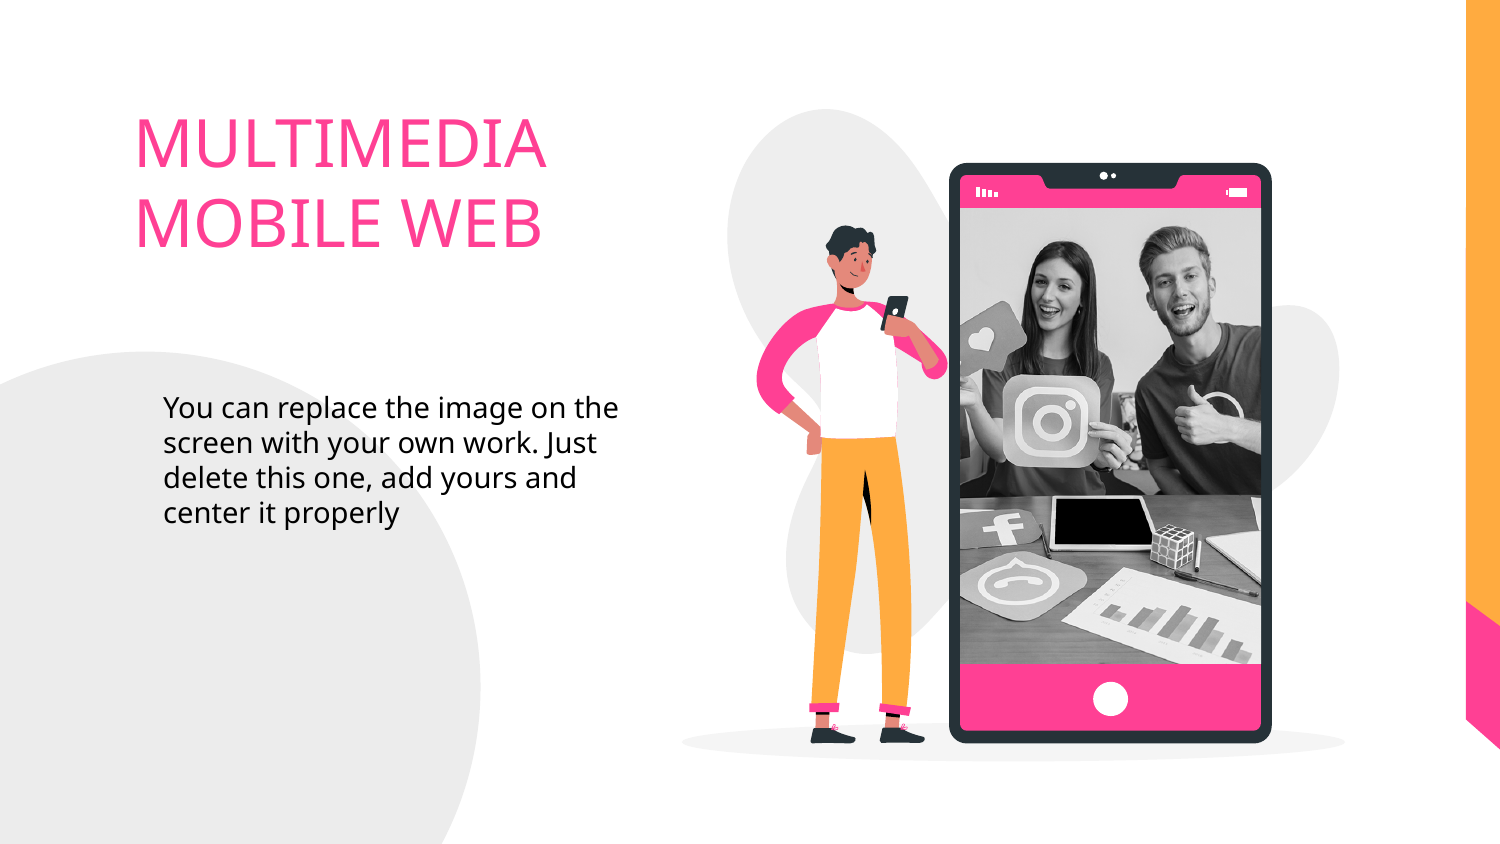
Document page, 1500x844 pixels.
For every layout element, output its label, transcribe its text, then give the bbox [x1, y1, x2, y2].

subtitle You can replace the image on the screen with your own work. Just delete this one, add yours and center it properly [148, 374, 647, 558]
picture [959, 208, 1262, 664]
title MULTIMEDIA MOBILE WEB [118, 85, 750, 285]
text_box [681, 108, 1346, 762]
